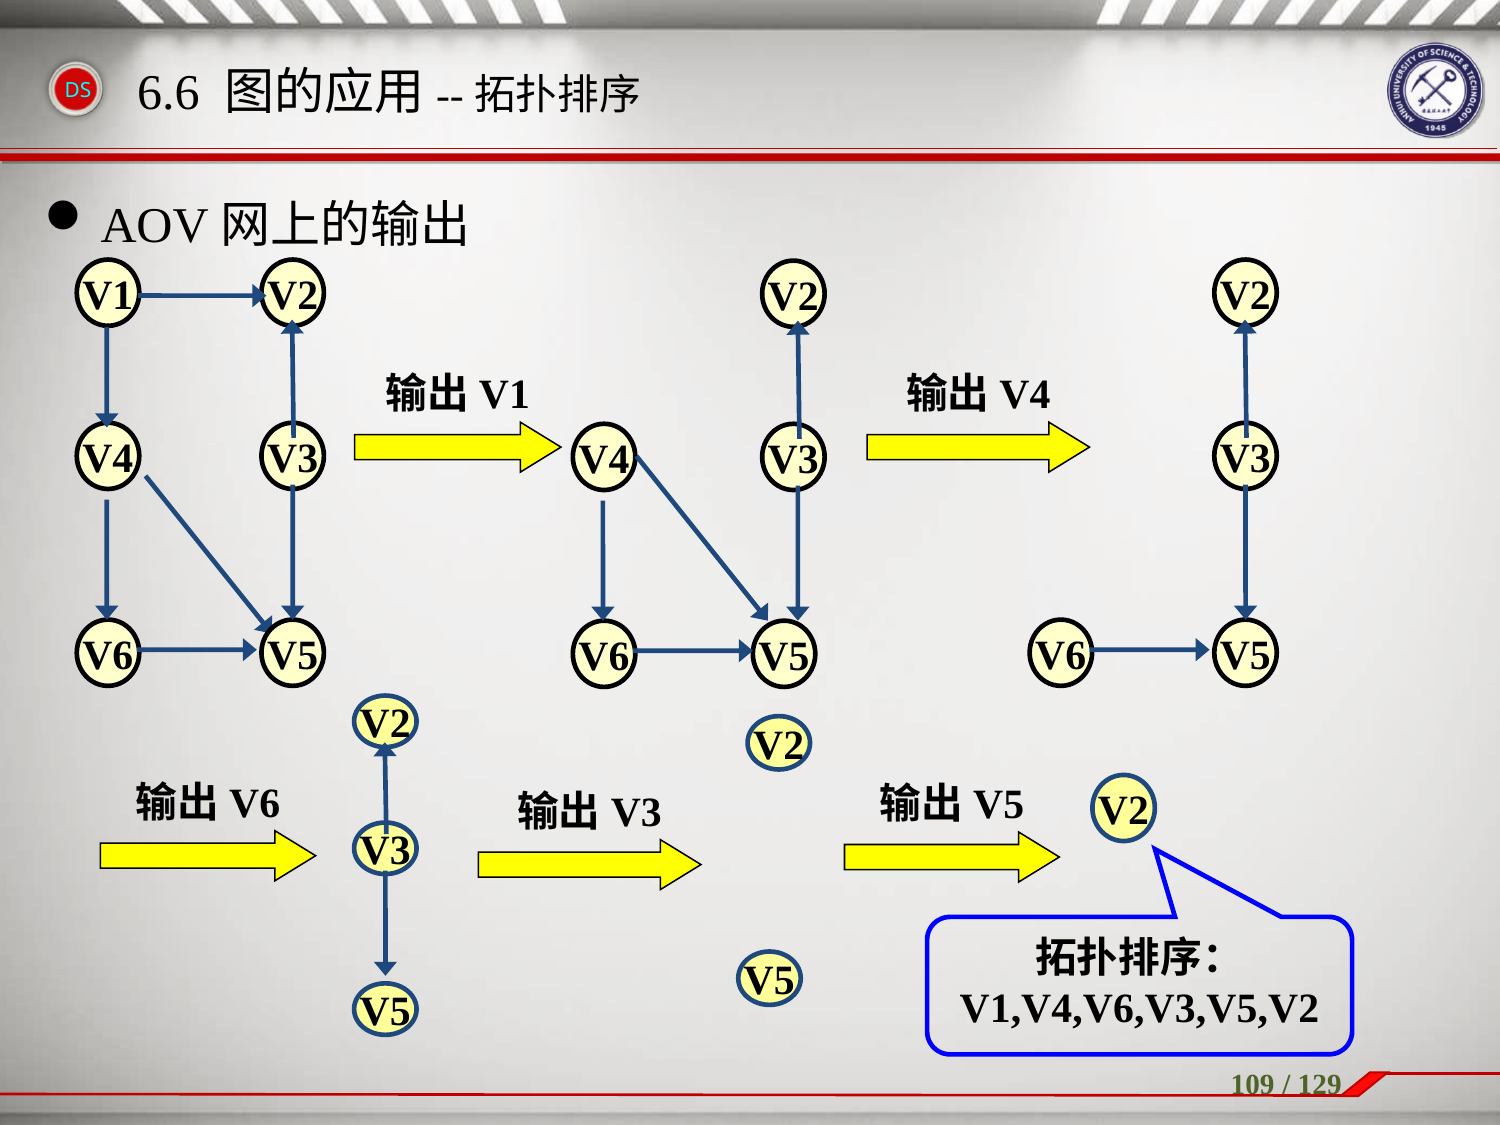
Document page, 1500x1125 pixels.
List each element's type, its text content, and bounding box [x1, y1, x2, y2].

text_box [76, 259, 325, 687]
text_box 拓扑排序： V1,V4,V6,V3,V5,V2 [927, 849, 1353, 1055]
picture [1316, 1083, 1336, 1094]
picture [0, 1075, 1500, 1125]
picture [0, 0, 1500, 153]
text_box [100, 767, 316, 885]
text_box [866, 359, 1090, 477]
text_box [354, 359, 562, 477]
title 6.6 图的应用--拓扑排序 [121, 42, 1377, 138]
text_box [738, 715, 811, 1006]
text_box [844, 769, 1060, 886]
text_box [353, 695, 417, 1036]
picture [1250, 1083, 1254, 1093]
list AOV网上的输出 [29, 184, 1471, 1083]
picture [1240, 1083, 1249, 1094]
picture [1307, 1083, 1320, 1094]
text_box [1029, 259, 1278, 687]
picture [1336, 1083, 1353, 1094]
text_box V2 [1092, 774, 1155, 842]
picture [1284, 1083, 1303, 1094]
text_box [478, 776, 702, 894]
picture [1268, 1083, 1285, 1094]
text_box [572, 260, 825, 688]
picture [0, 161, 1500, 1094]
picture [1255, 1083, 1268, 1094]
